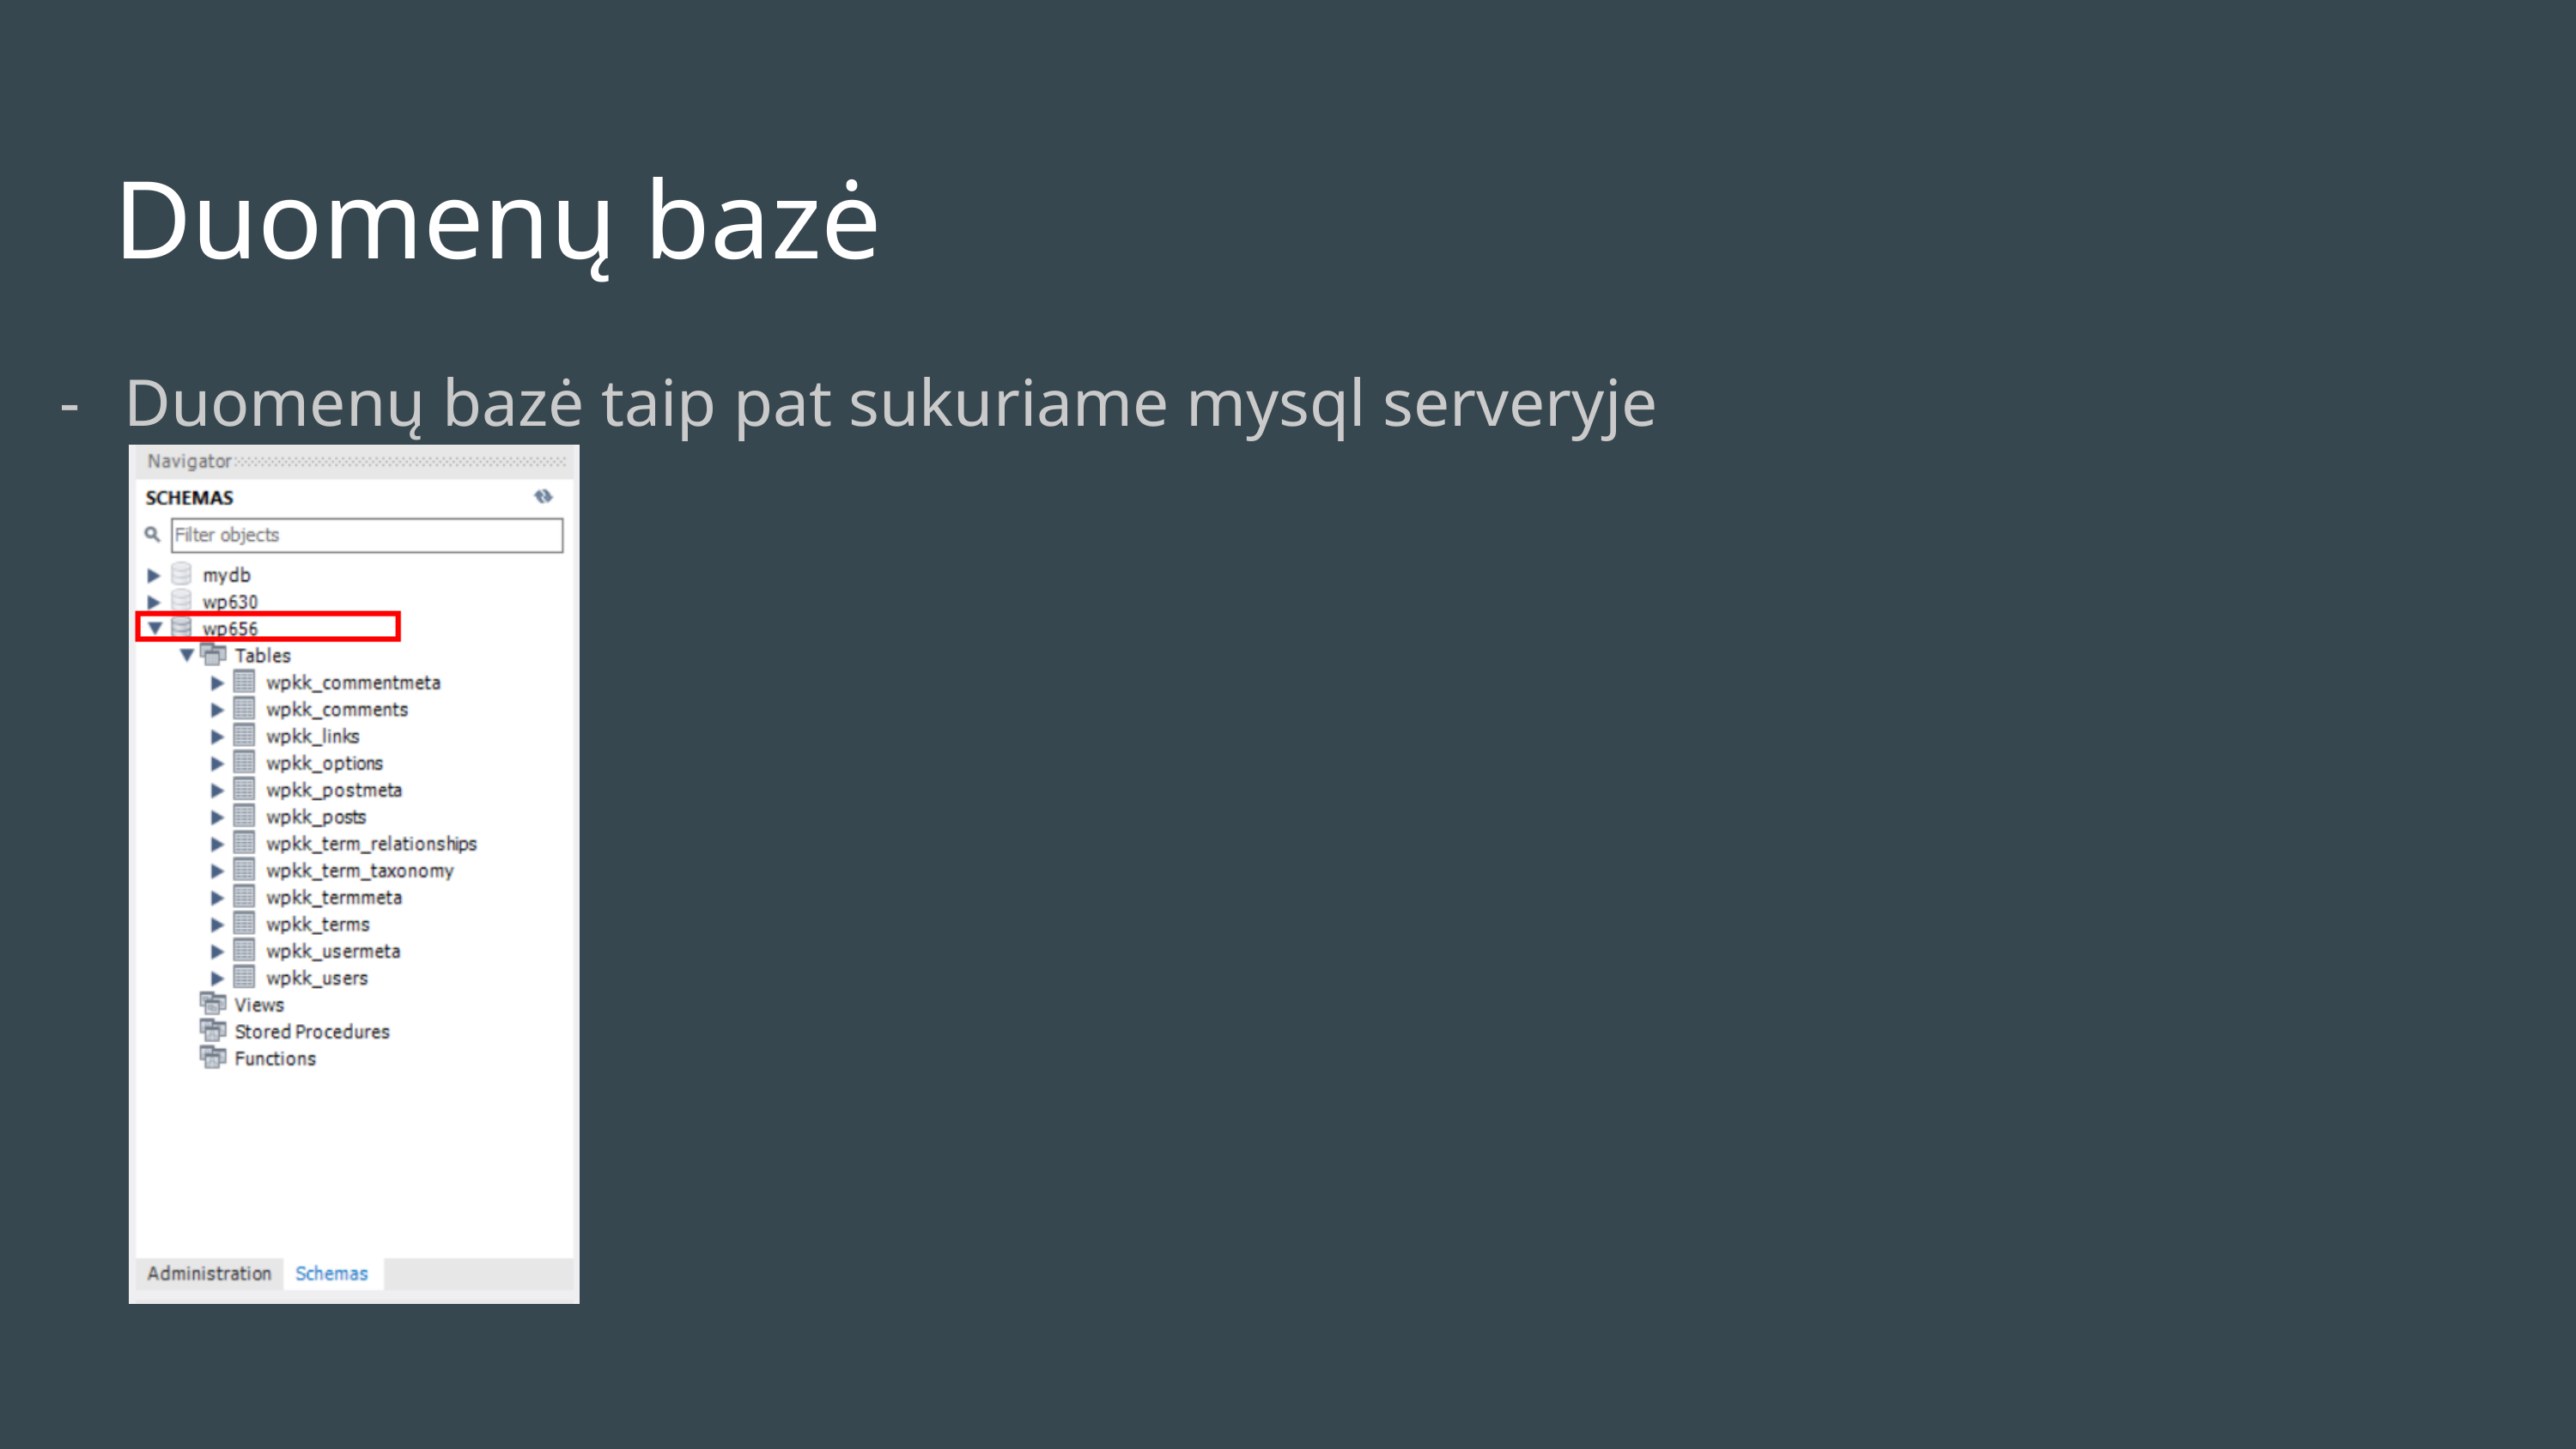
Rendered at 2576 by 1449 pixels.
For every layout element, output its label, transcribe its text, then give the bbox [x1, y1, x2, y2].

picture [128, 445, 580, 1304]
title Duomenų bazė [88, 124, 2488, 287]
list Duomenų bazė taip pat sukuriame mysql serveryje [33, 324, 2561, 1287]
